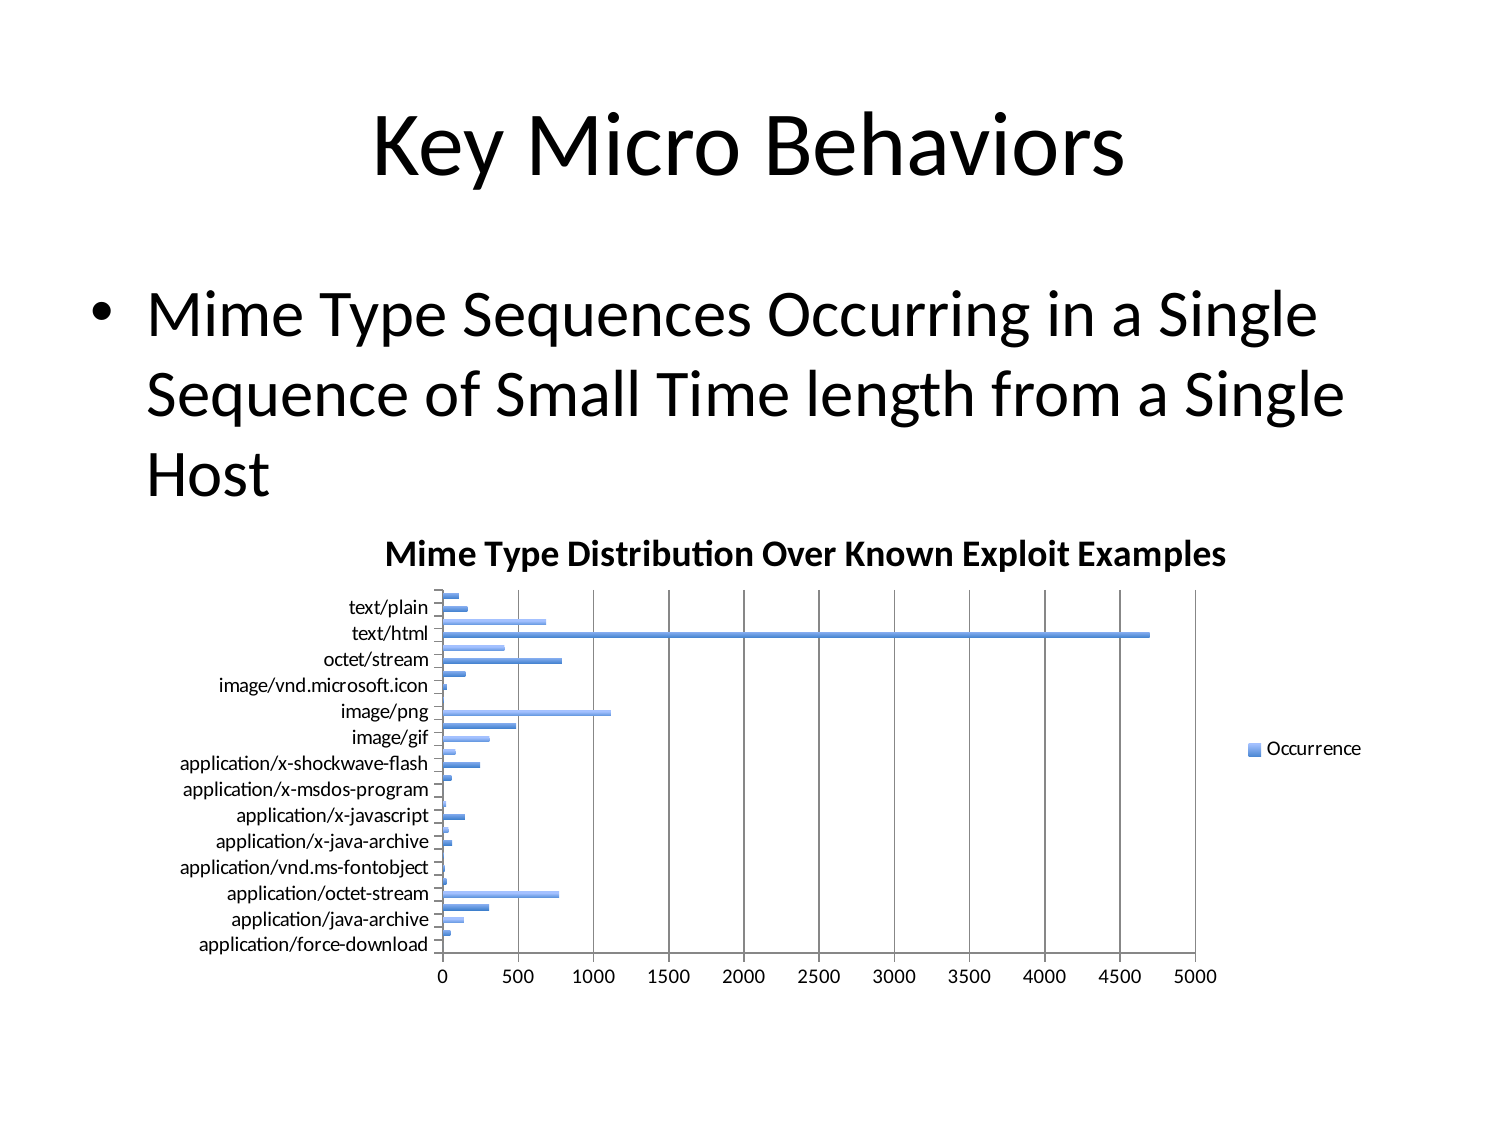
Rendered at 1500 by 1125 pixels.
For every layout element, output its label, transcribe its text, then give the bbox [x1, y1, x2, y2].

list Mime Type Sequences Occurring in a Single Sequence of Small Time length from a Single Host [75, 262, 1425, 1005]
title Key Micro Behaviors [75, 45, 1425, 233]
chart [155, 501, 1381, 999]
